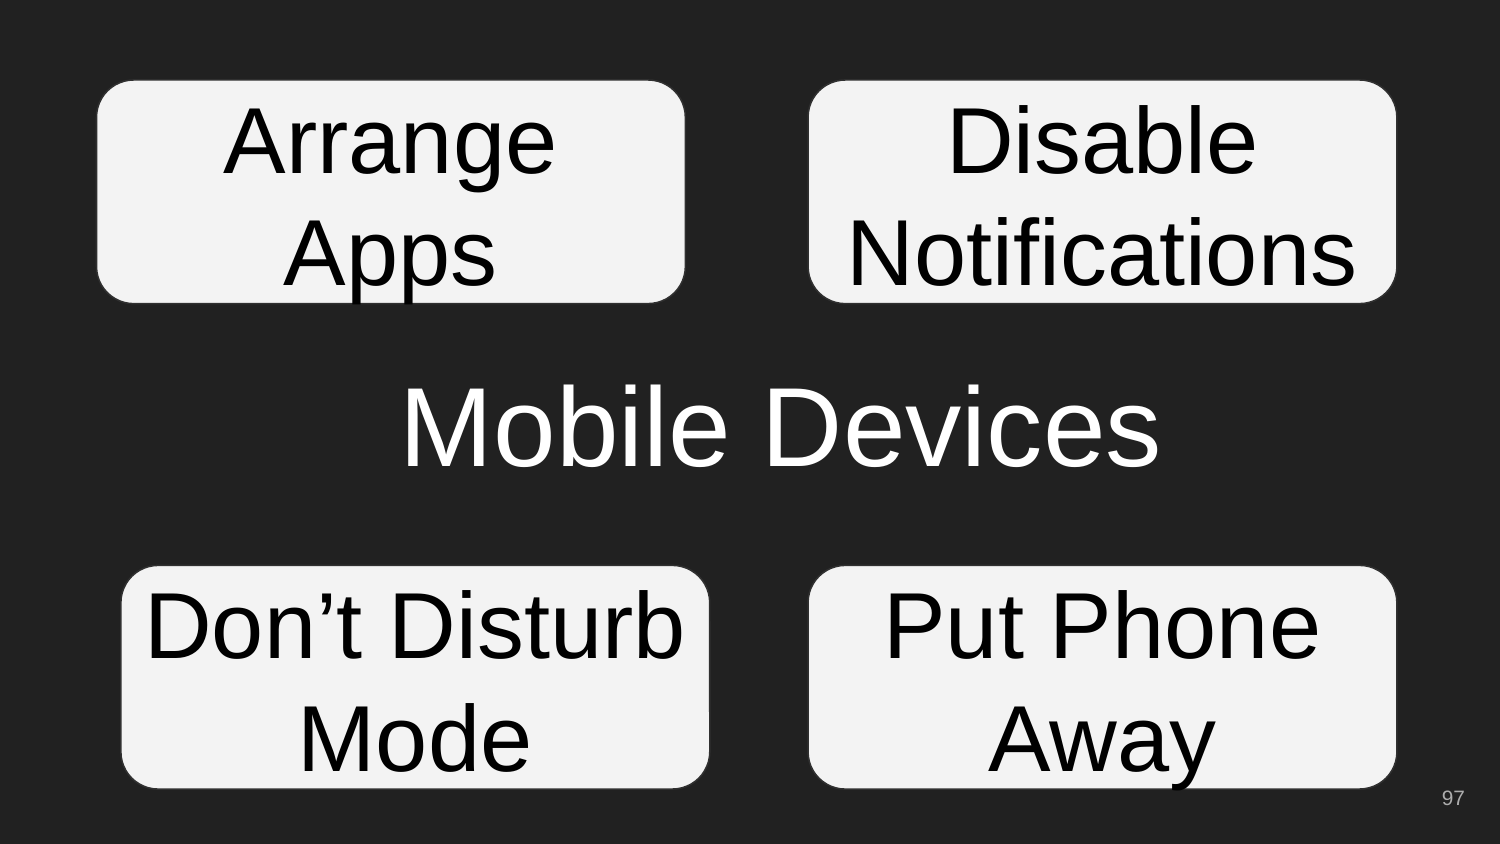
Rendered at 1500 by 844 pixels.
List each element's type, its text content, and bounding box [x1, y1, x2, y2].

text_box Put Phone Away [808, 565, 1397, 790]
slide_number ‹#› [1389, 764, 1480, 830]
text_box Arrange Apps [96, 79, 686, 304]
text_box Disable Notifications [808, 79, 1397, 304]
text_box Don’t Disturb Mode [120, 565, 710, 790]
title Mobile Devices [82, 352, 1480, 491]
